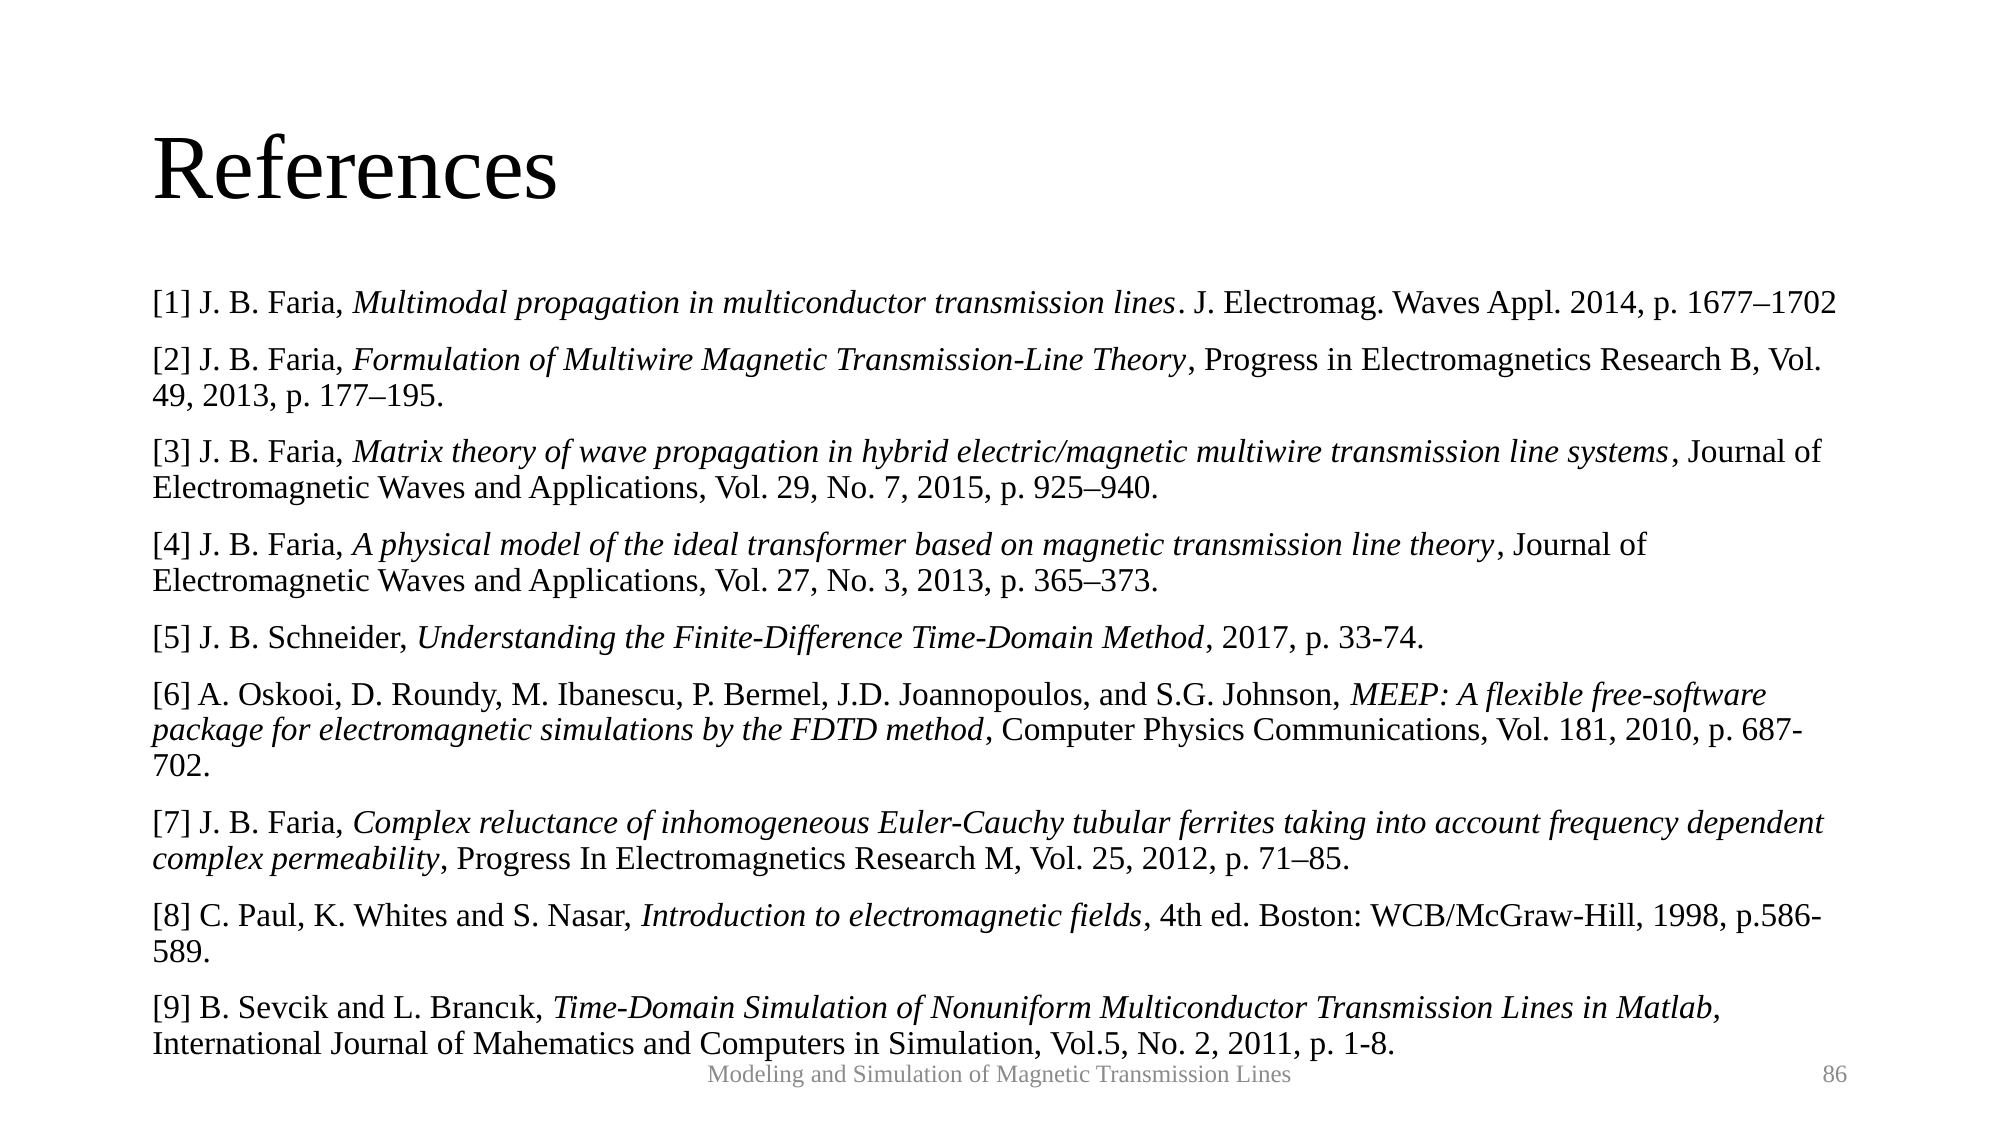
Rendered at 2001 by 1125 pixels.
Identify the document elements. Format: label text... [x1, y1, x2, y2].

footer Modeling and Simulation of Magnetic Transmission Lines [662, 1042, 1338, 1103]
slide_number 86 [1412, 1042, 1863, 1103]
title References [137, 59, 1863, 277]
list [1] J. B. Faria, Multimodal propagation in multiconductor transmission lines. J. Electromag. Waves Appl. 2014, p. 1677–1702 [2] J. B. Faria, Formulation of Multiwire Magnetic Transmission-Line Theory, Progress in Electromagnetics Research B, Vol. 49, 2013, p. 177–195. [3] J. B. Faria, Matrix theory of wave propagation in hybrid electric/magnetic multiwire transmission line systems, Journal of Electromagnetic Waves and Applications, Vol. 29, No. 7, 2015, p. 925–940. [4] J. B. Faria, A physical model of the ideal transformer based on magnetic transmission line theory, Journal of Electromagnetic Waves and Applications, Vol. 27, No. 3, 2013, p. 365–373. [5] J. B. Schneider, Understanding the Finite-Difference Time-Domain Method, 2017, p. 33-74. [6] A. Oskooi, D. Roundy, M. Ibanescu, P. Bermel, J.D. Joannopoulos, and S.G. Johnson, MEEP: A flexible free-software package for electromagnetic simulations by the FDTD method, Computer Physics Communications, Vol. 181, 2010, p. 687-702. [7] J. B. Faria, Complex reluctance of inhomogeneous Euler-Cauchy tubular ferrites taking into account frequency dependent complex permeability, Progress In Electromagnetics Research M, Vol. 25, 2012, p. 71–85. [8] C. Paul, K. Whites and S. Nasar, Introduction to electromagnetic fields, 4th ed. Boston: WCB/McGraw-Hill, 1998, p.586-589. [9] B. Sevcik and L. Brancık, Time-Domain Simulation of Nonuniform Multiconductor Transmission Lines in Matlab, International Journal of Mahematics and Computers in Simulation, Vol.5, No. 2, 2011, p. 1-8. [137, 277, 1863, 1085]
